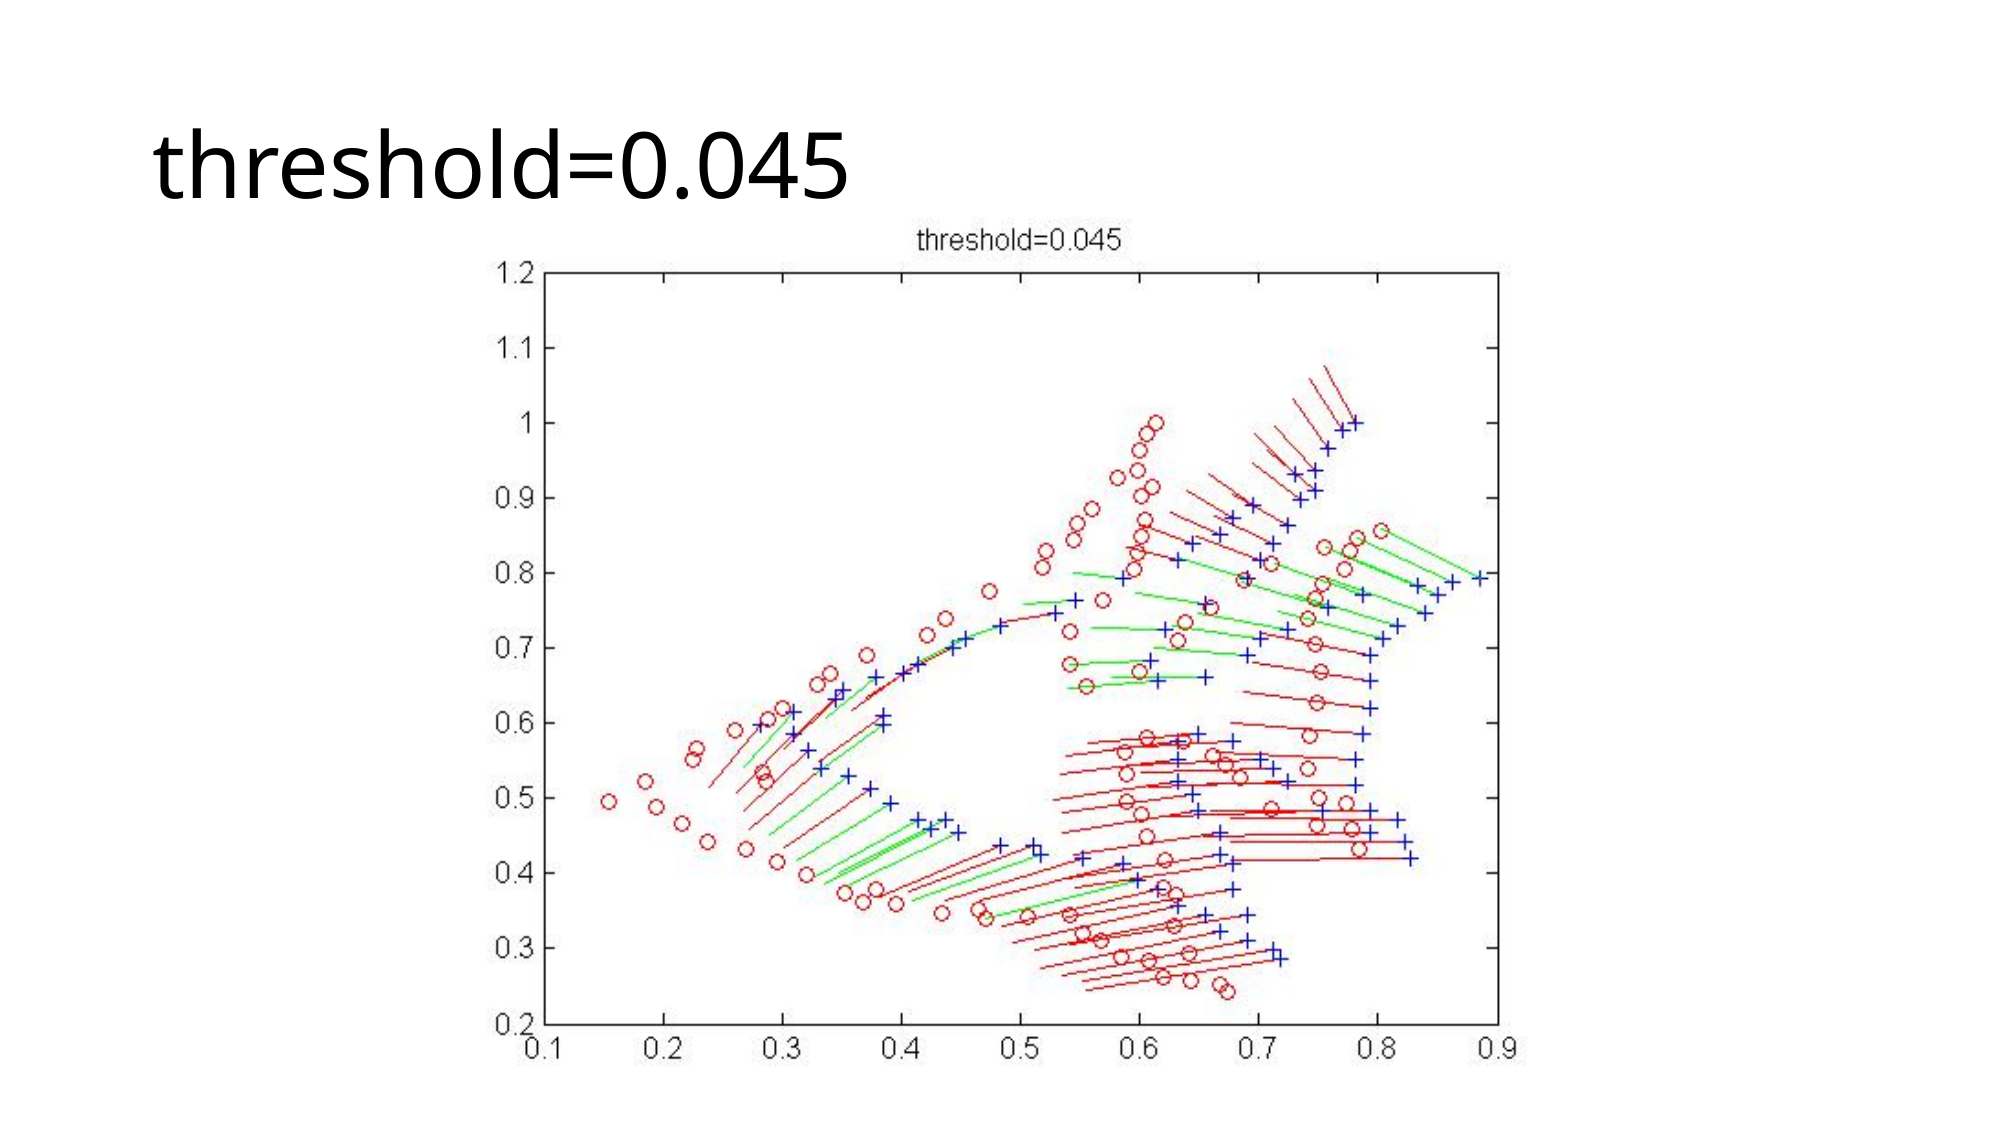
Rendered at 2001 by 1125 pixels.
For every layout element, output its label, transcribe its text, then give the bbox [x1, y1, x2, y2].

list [385, 203, 1615, 1125]
title threshold=0.045 [137, 59, 1863, 278]
